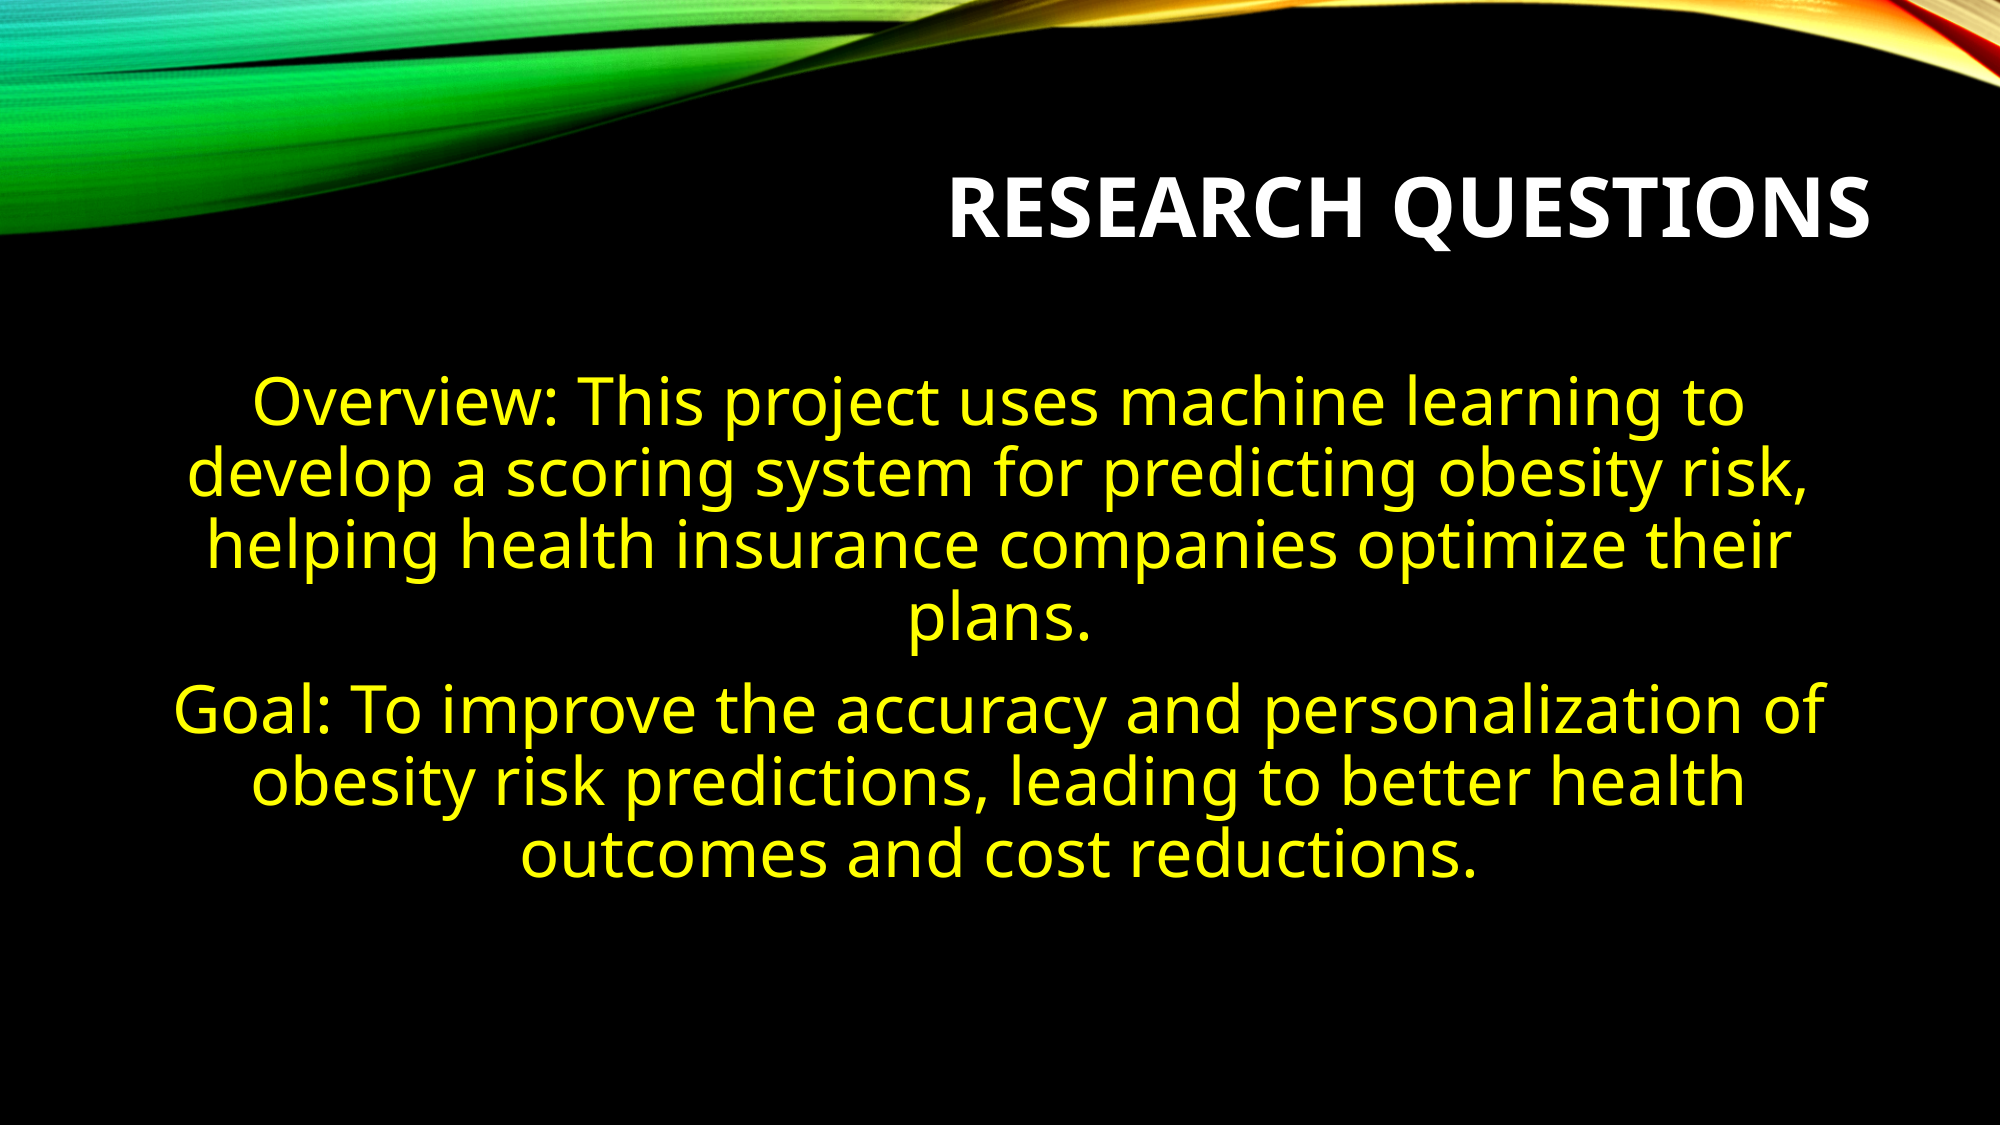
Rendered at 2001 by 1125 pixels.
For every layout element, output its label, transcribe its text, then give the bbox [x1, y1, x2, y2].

list Overview: This project uses machine learning to develop a scoring system for predicting obesity risk, helping health insurance companies optimize their plans. Goal: To improve the accuracy and personalization of obesity risk predictions, leading to better health outcomes and cost reductions. [112, 360, 1888, 1021]
picture [0, 0, 2000, 237]
title Research Questions [895, 125, 1888, 296]
